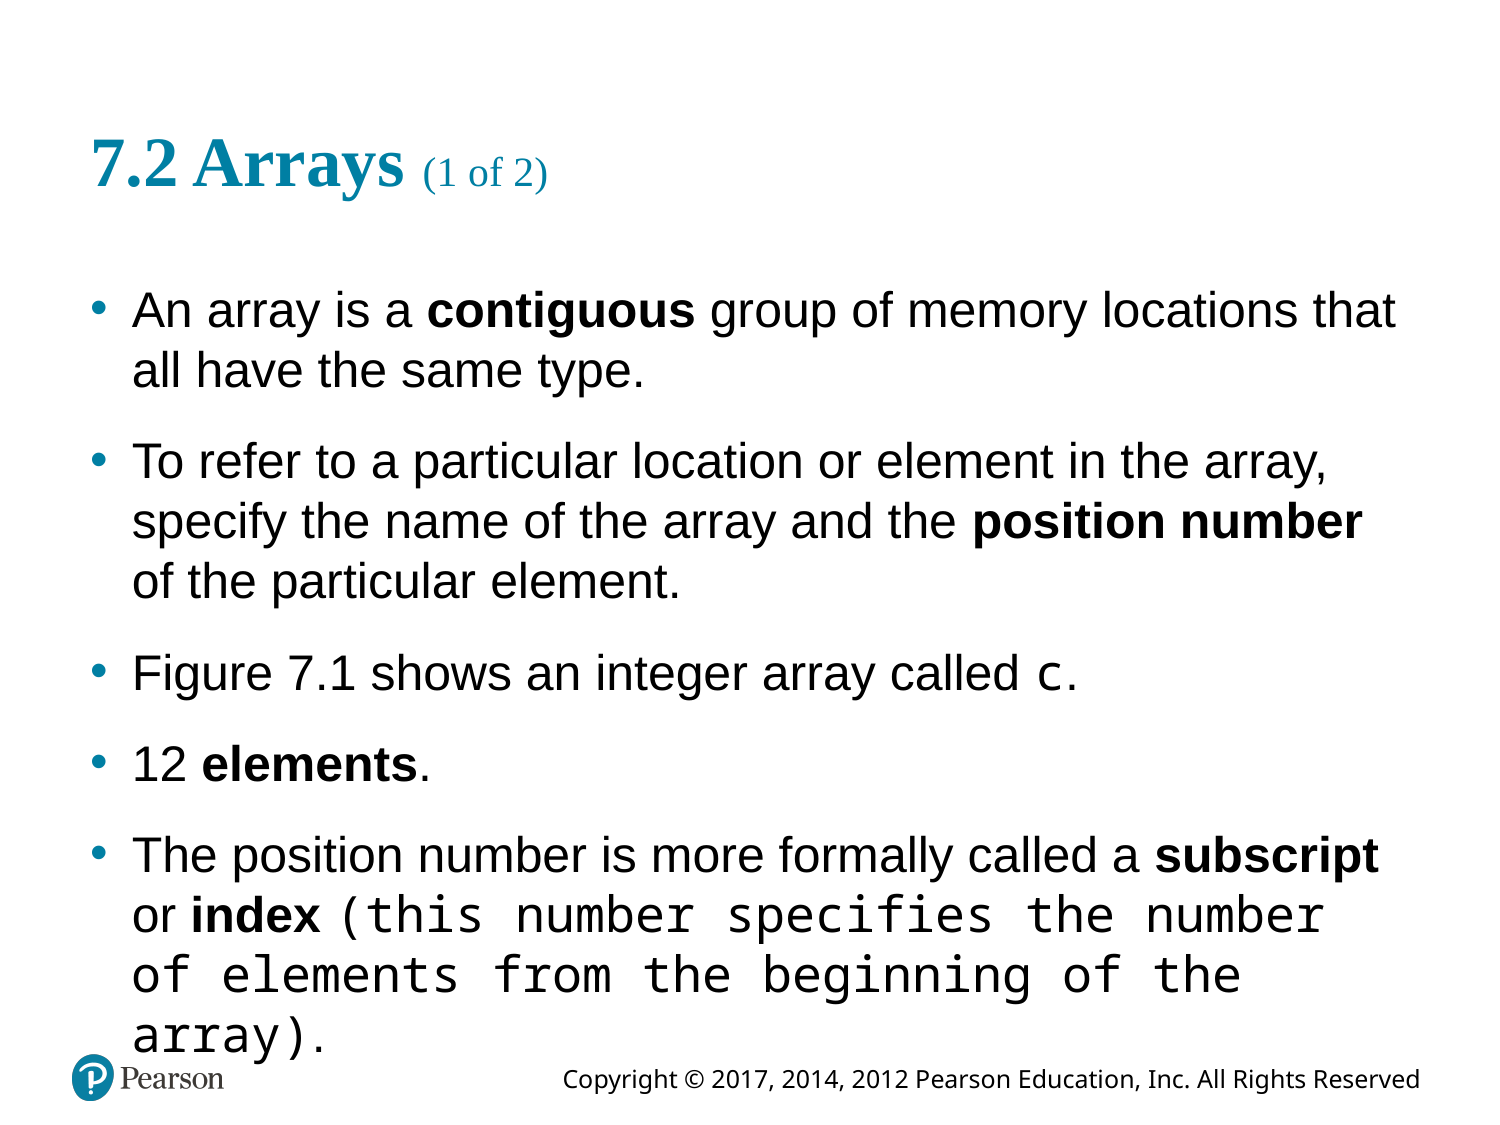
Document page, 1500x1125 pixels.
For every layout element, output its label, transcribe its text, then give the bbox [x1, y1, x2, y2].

picture [98, 1054, 224, 1101]
picture [72, 1054, 88, 1070]
picture [80, 1063, 106, 1088]
picture [72, 1087, 83, 1101]
list An array is a contiguous group of memory locations that all have the same type. To refer to a particular location or element in the array, specify the name of the array and the position number of the particular element. Figure 7.1 shows an integer array called c. 12 elements. The position number is more formally called a subscript or index (this number specifies the number of elements from the beginning of the array). [75, 262, 1425, 1005]
title 7.2 Arrays (1 of 2) [75, 35, 1425, 216]
